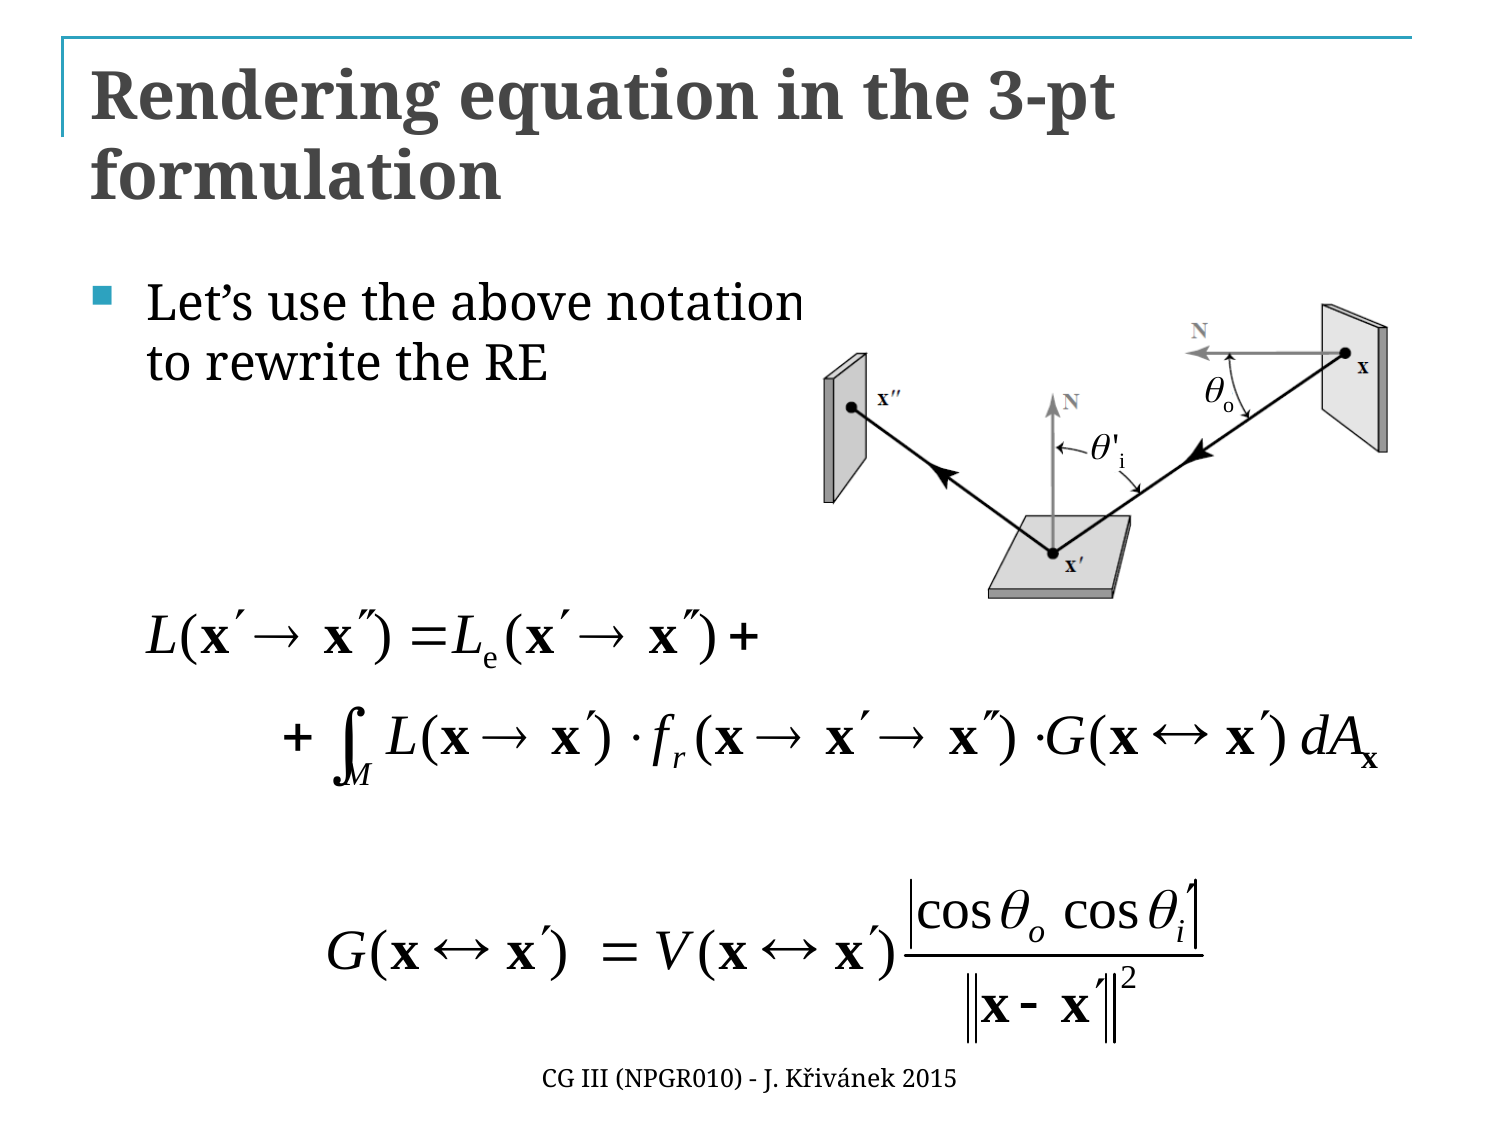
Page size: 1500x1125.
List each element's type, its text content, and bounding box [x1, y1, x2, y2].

footer CG III (NPGR010) - J. Křivánek 2015 [512, 1064, 988, 1101]
list Let’s use the above notation to rewrite the RE [74, 262, 1426, 1006]
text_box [135, 597, 1396, 798]
title Rendering equation in the 3-pt formulation [74, 45, 1426, 233]
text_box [801, 290, 1402, 610]
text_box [318, 869, 1213, 1056]
